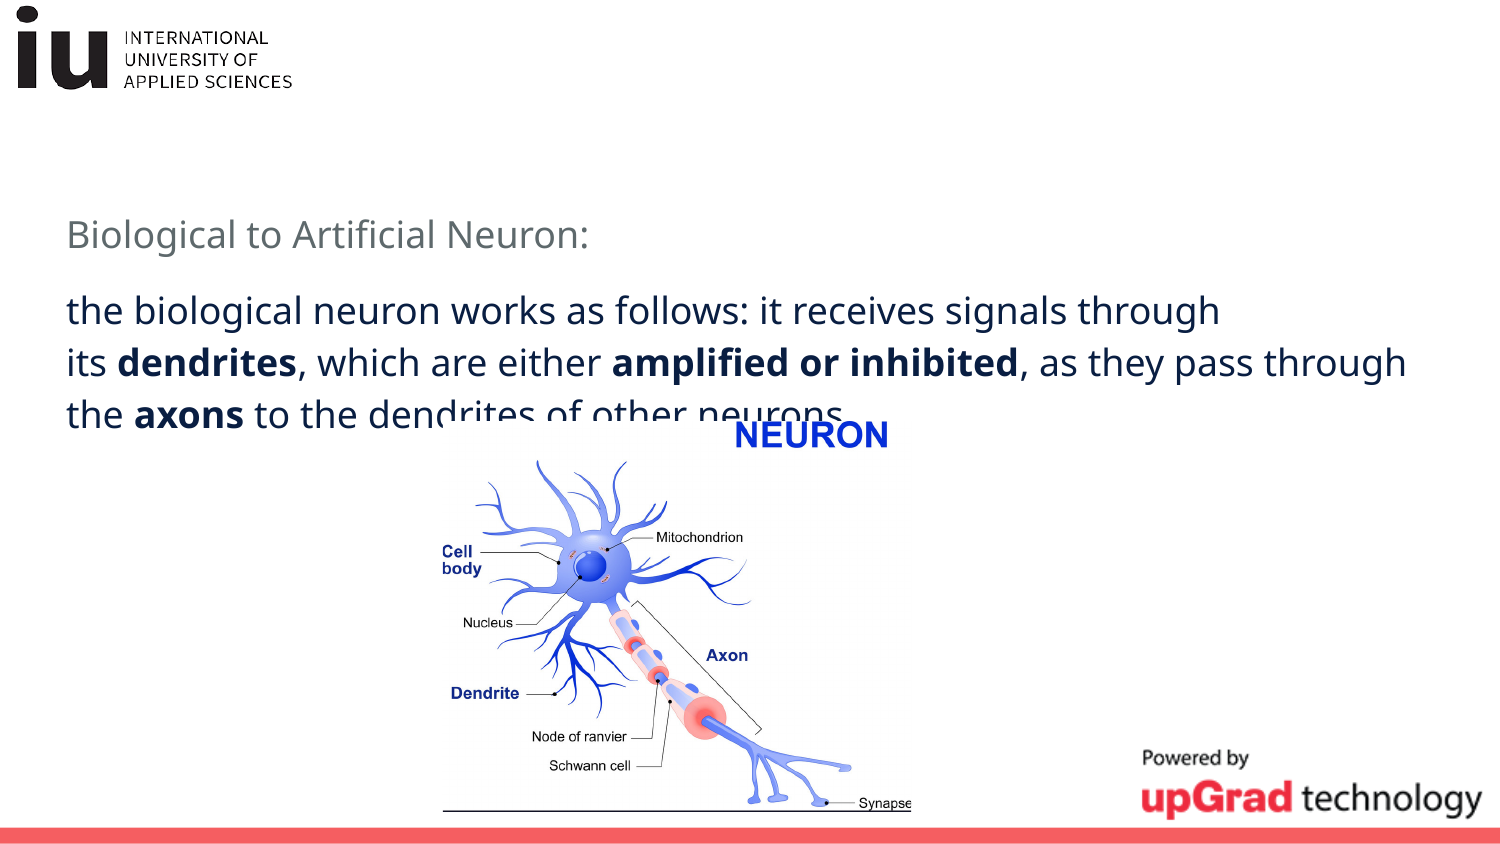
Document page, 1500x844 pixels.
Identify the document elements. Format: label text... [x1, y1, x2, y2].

picture [442, 421, 912, 812]
picture [12, 0, 296, 122]
picture [1124, 718, 1500, 844]
list Biological to Artificial Neuron: the biological neuron works as follows: it receives signals through its dendrites, which are either amplified or inhibited, as they pass through the axons to the dendrites of other neurons. [51, 189, 1449, 750]
